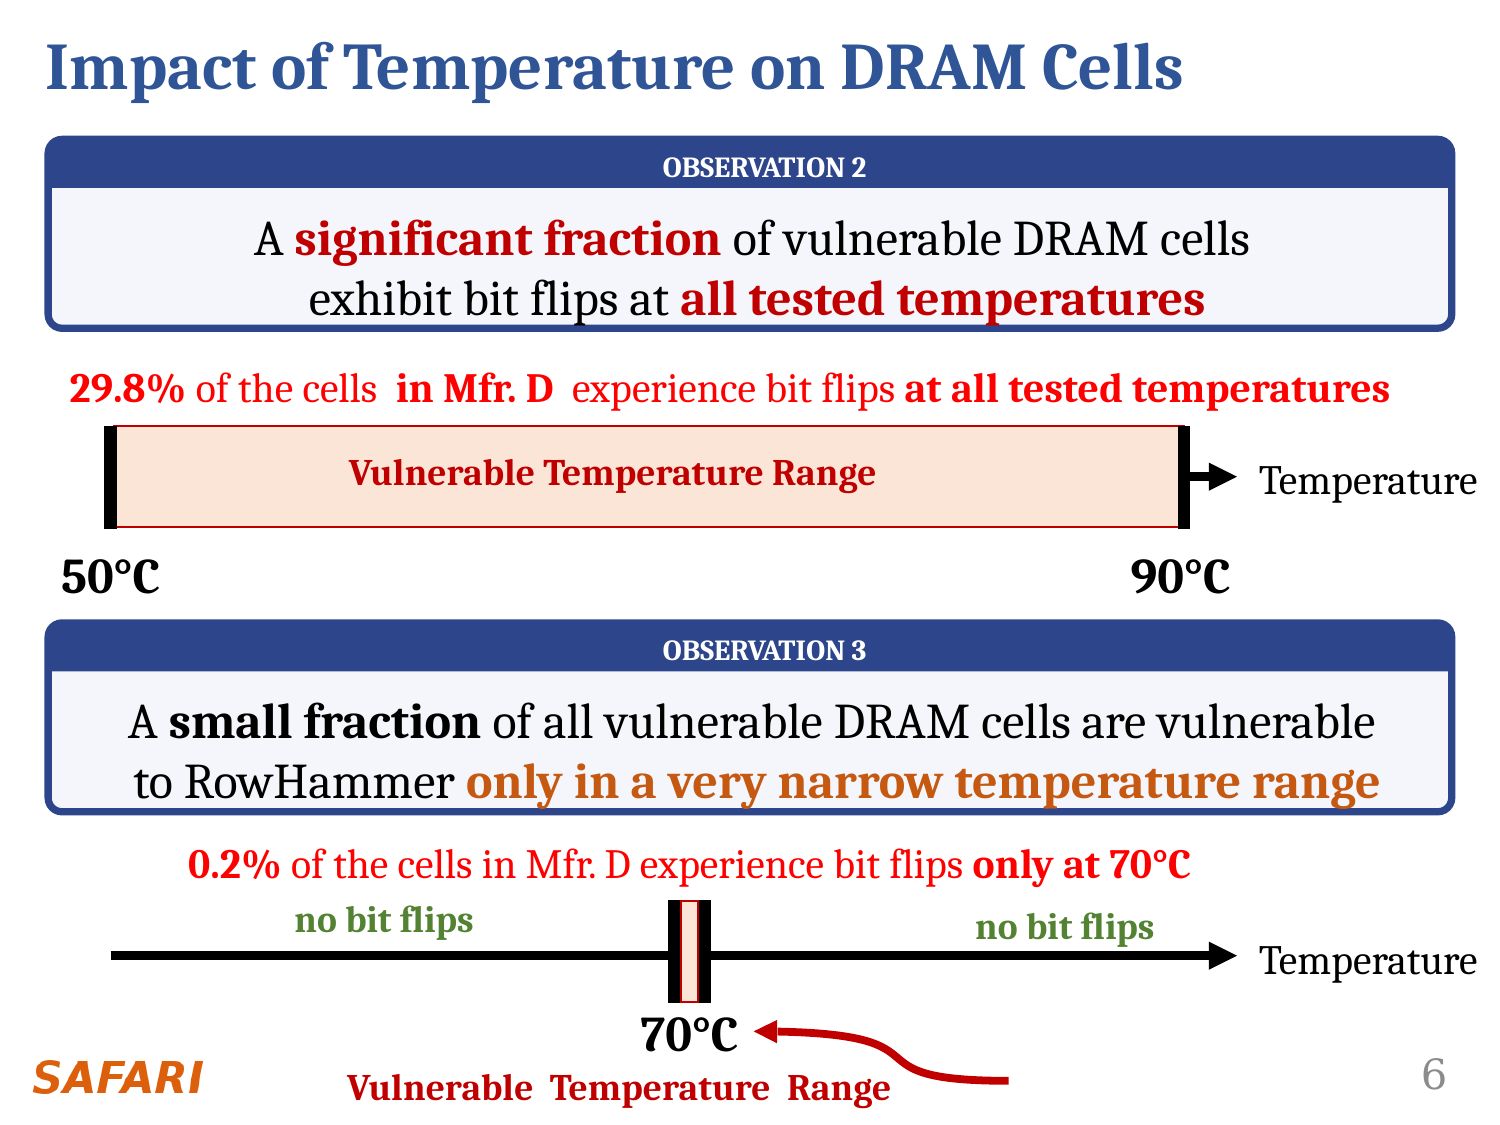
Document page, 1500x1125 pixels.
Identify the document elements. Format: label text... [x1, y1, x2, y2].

picture [31, 1051, 110, 1104]
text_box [110, 829, 1500, 1125]
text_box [48, 622, 1452, 818]
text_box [48, 139, 1452, 329]
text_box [8, 353, 1500, 612]
title Impact of Temperature on DRAM Cells [31, 0, 1475, 127]
